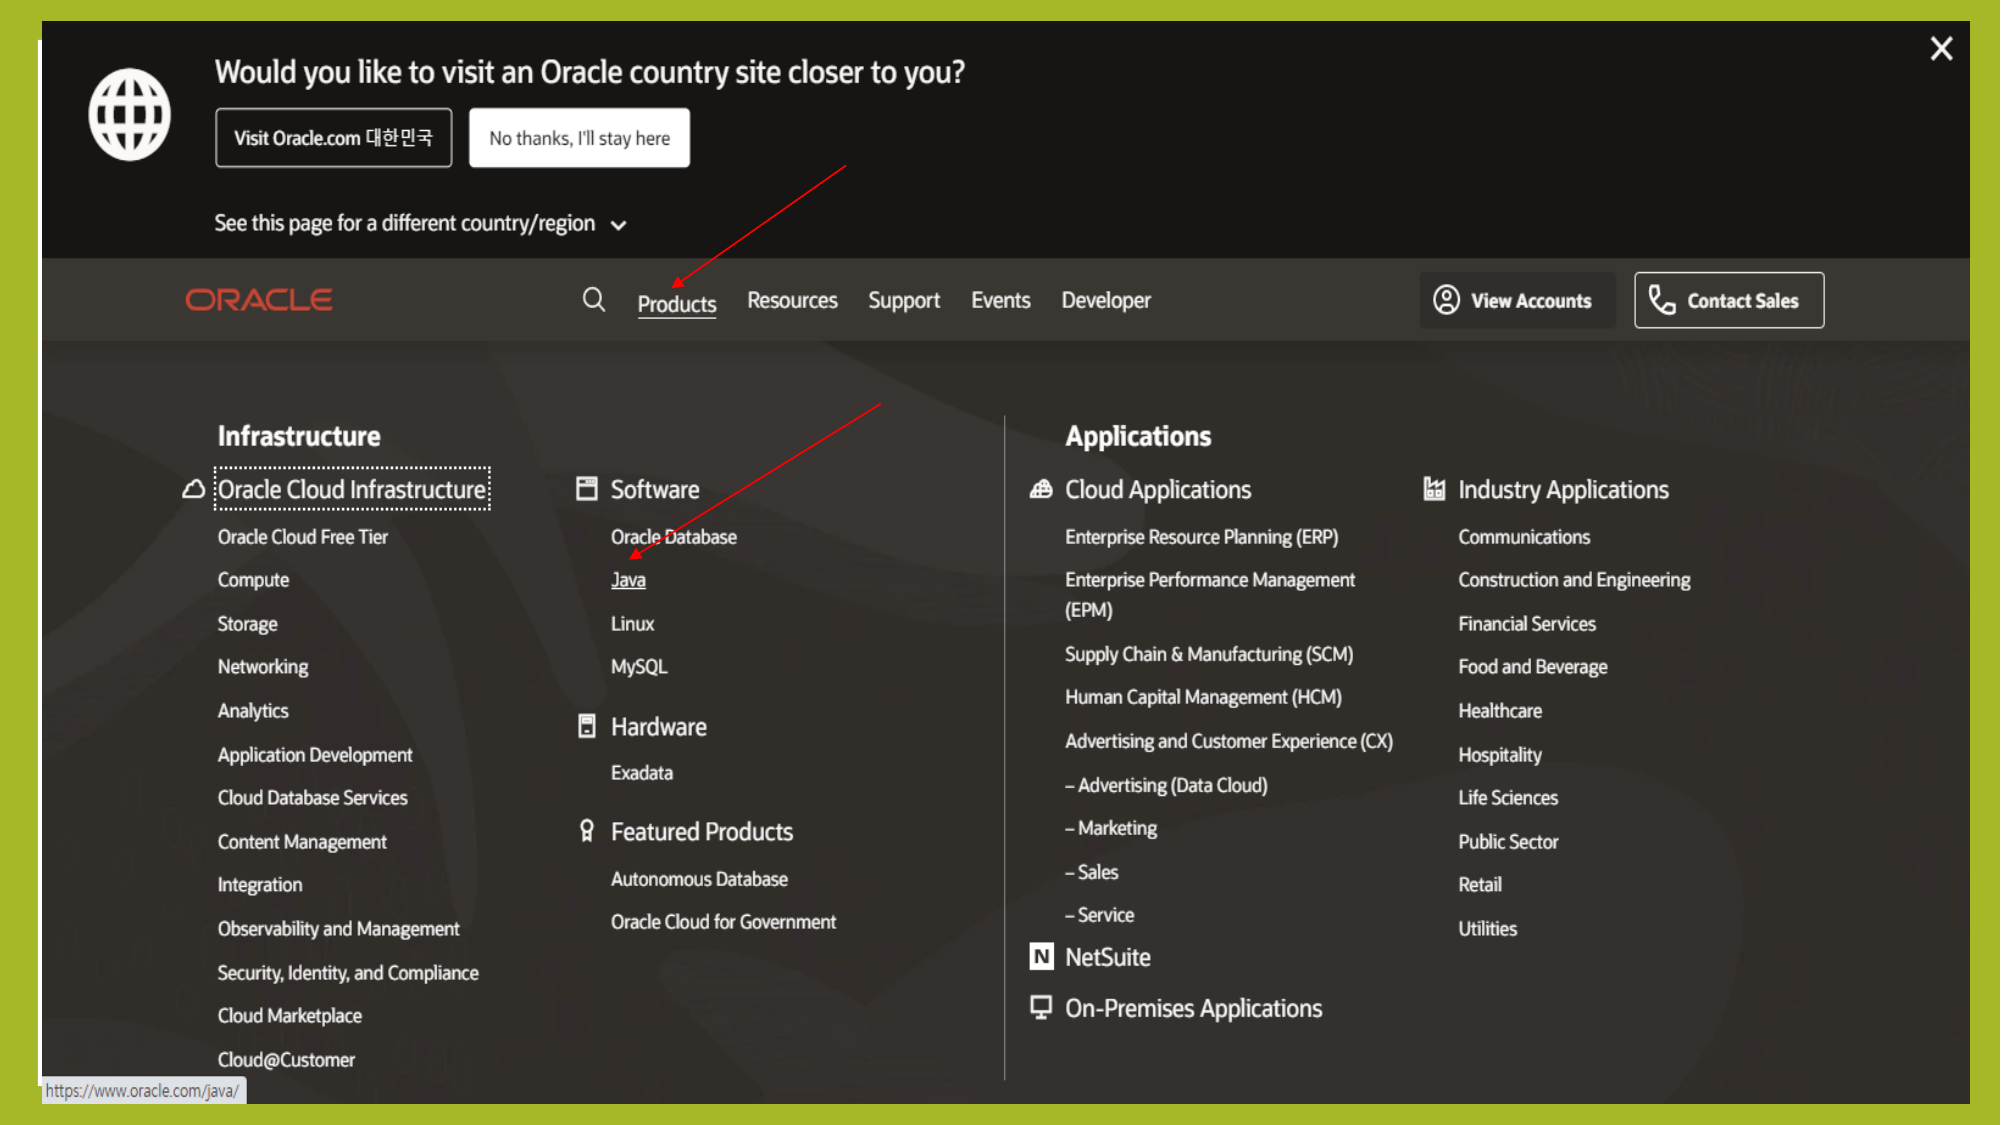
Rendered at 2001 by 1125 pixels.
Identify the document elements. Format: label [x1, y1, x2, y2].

text_box [670, 165, 847, 289]
picture [41, 20, 1970, 1105]
text_box [628, 403, 881, 560]
